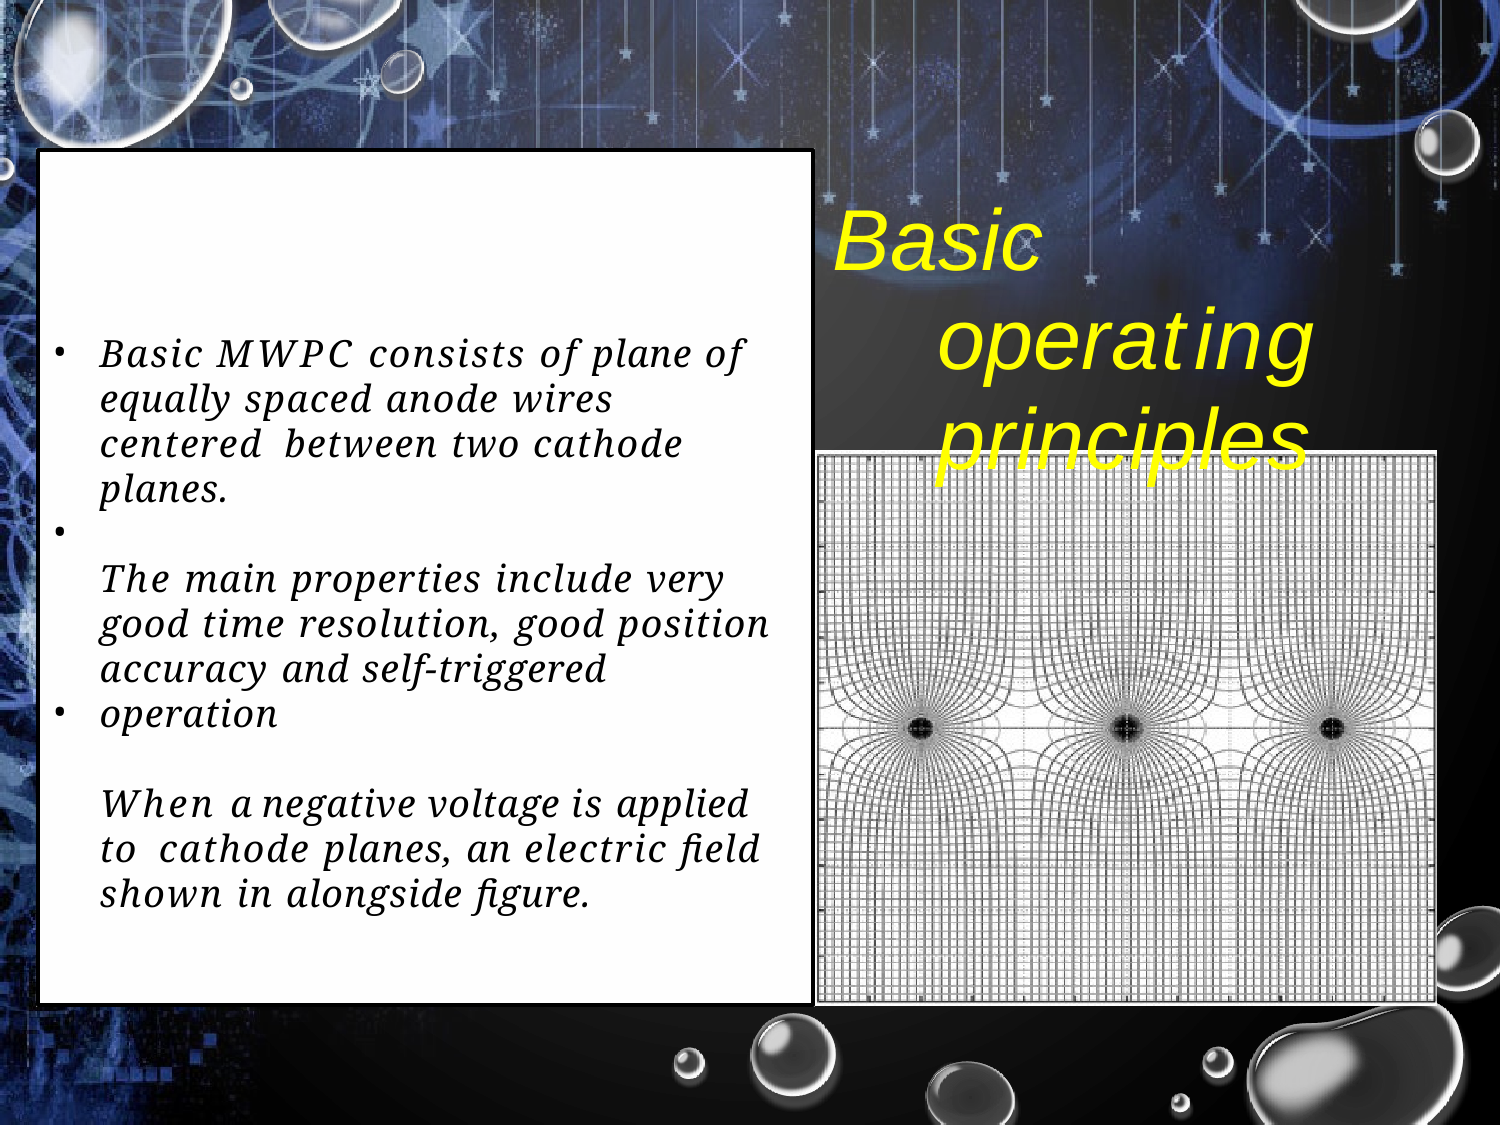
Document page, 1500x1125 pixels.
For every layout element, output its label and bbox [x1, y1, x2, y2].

text_box [35, 147, 1437, 1008]
picture [0, 0, 1500, 1125]
